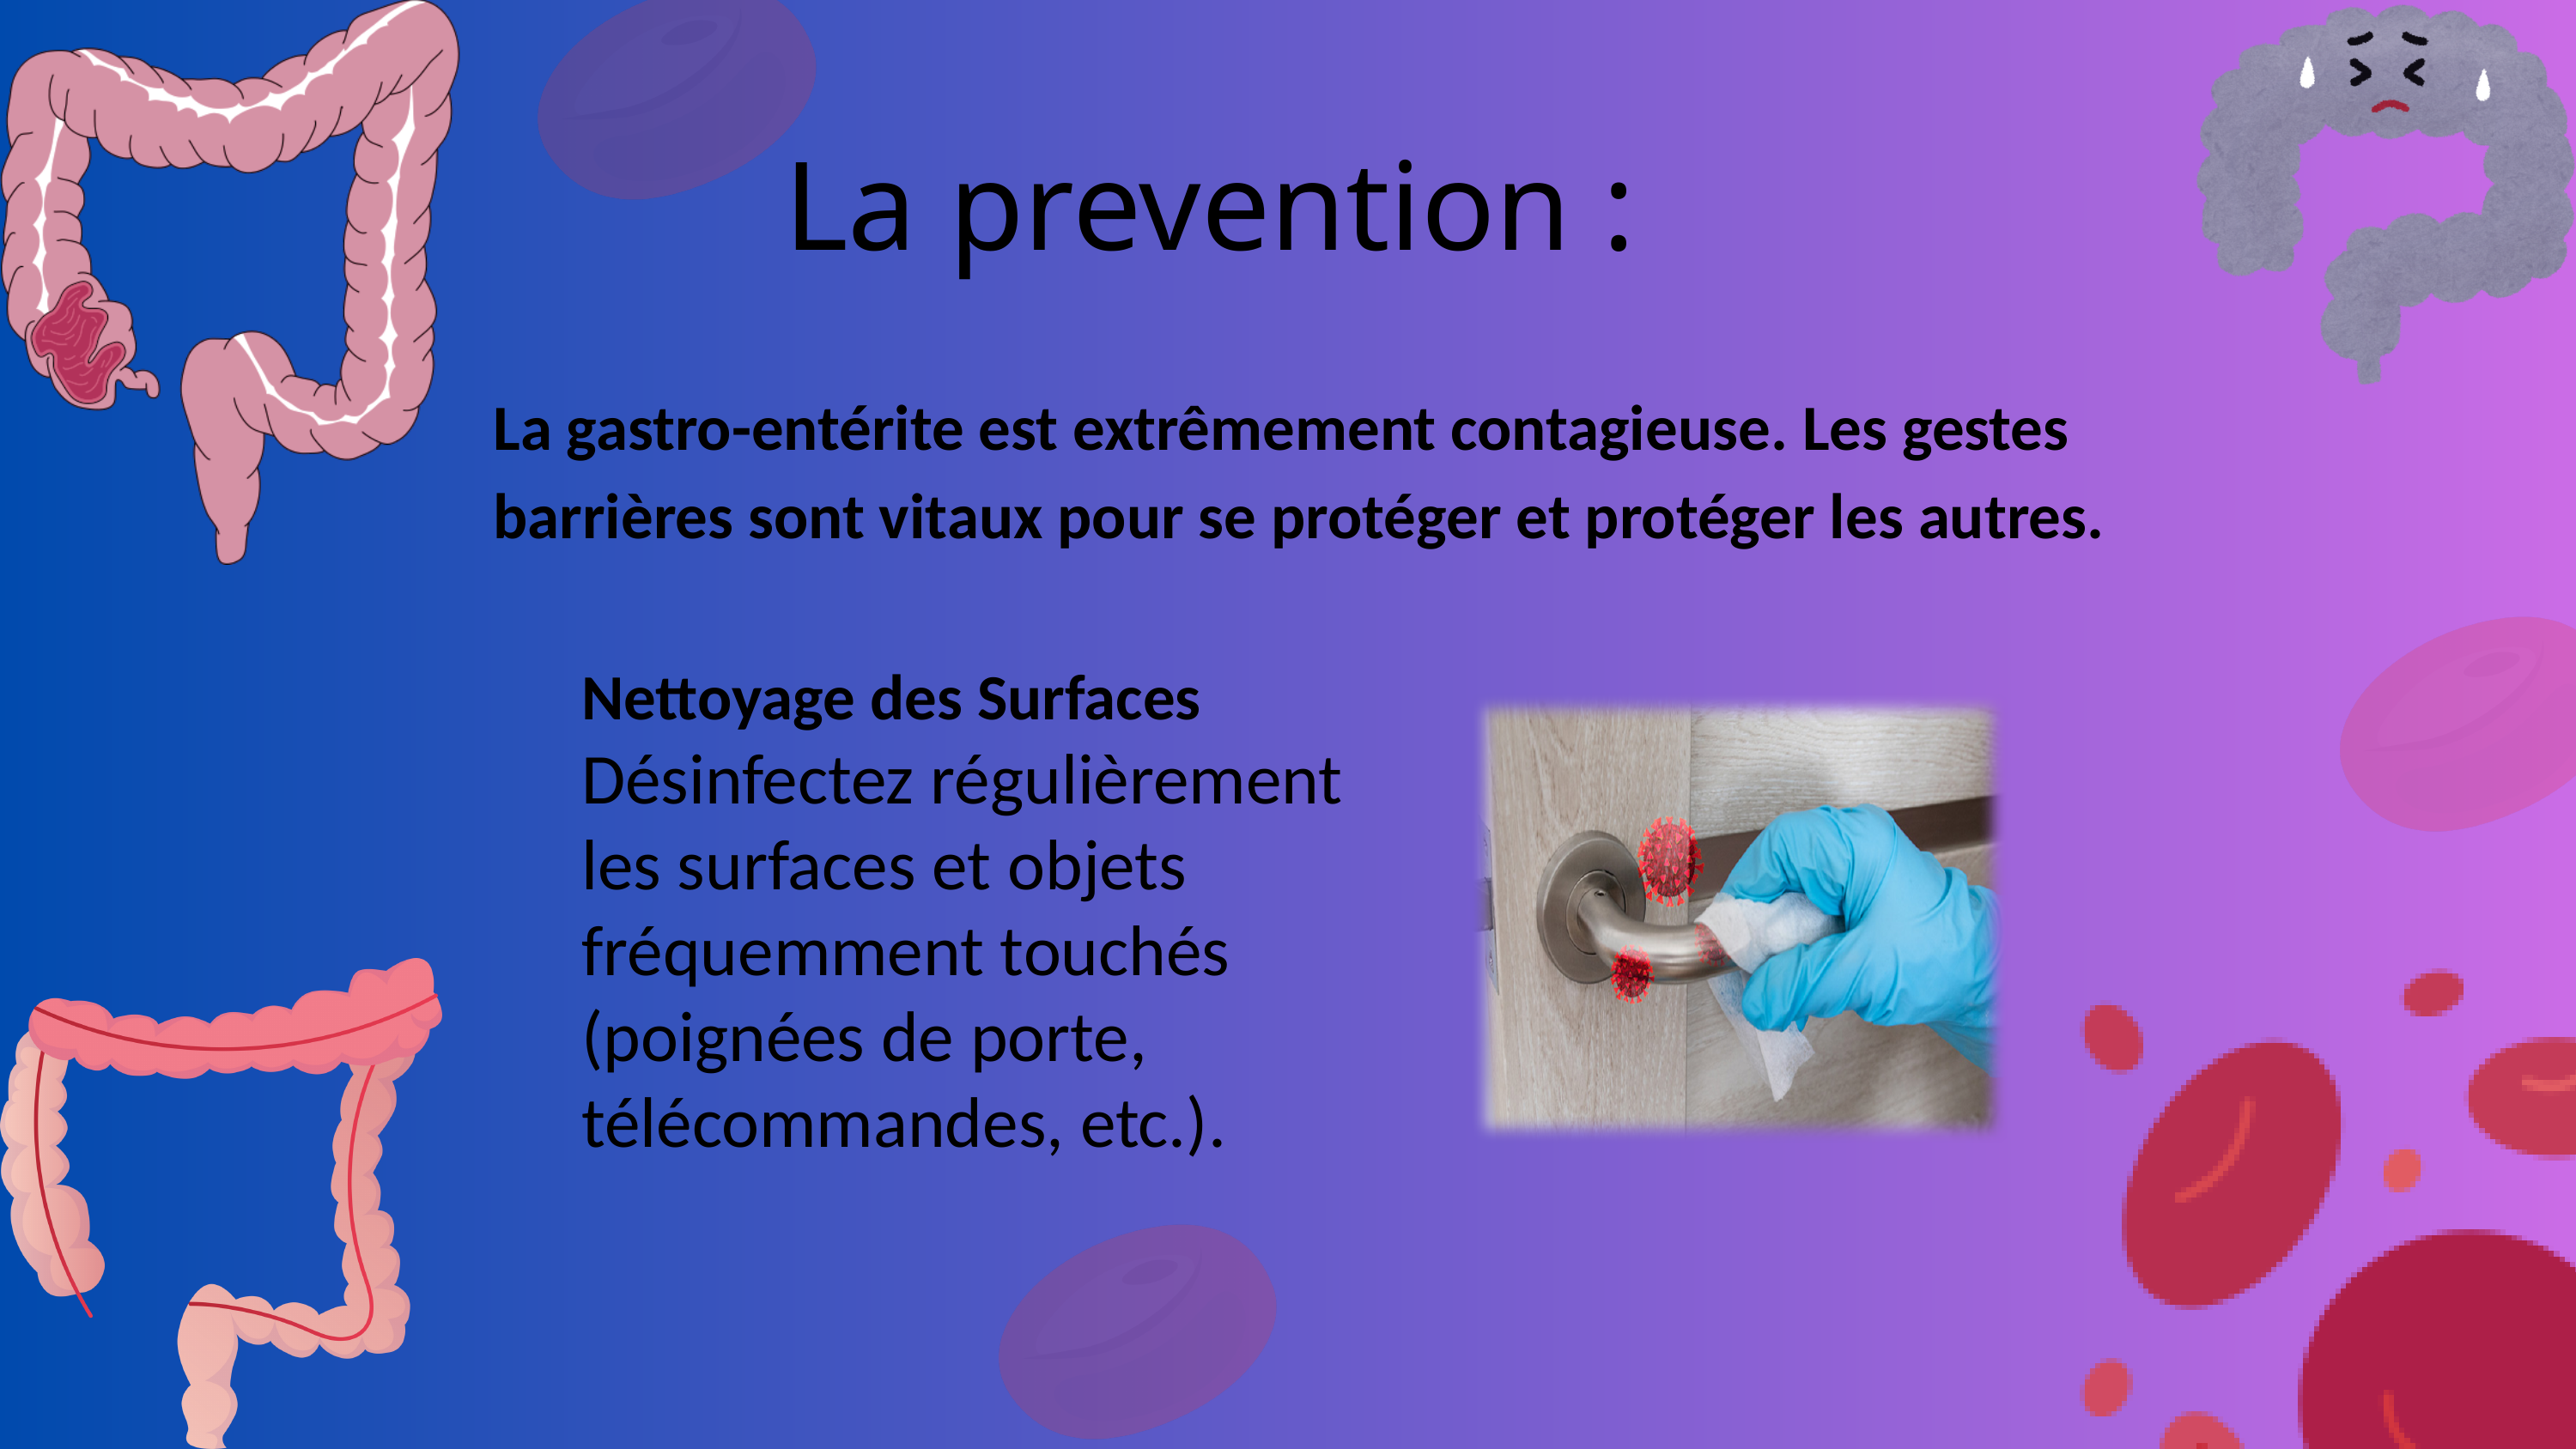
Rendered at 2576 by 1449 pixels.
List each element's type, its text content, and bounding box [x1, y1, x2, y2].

text_box [975, 1216, 1289, 1449]
text_box [0, 0, 465, 565]
text_box [2196, 3, 2576, 385]
text_box [514, 0, 828, 209]
text_box [2317, 608, 2576, 841]
text_box La gastro-entérite est extrêmement contagieuse. Les gestes barrières sont vitaux pour se protéger et protéger les autres. [493, 375, 2318, 551]
picture [1470, 693, 2008, 1143]
text_box [2080, 968, 2576, 1449]
text_box La prevention : [568, 155, 1851, 275]
text_box [0, 958, 442, 1449]
text_box Nettoyage des Surfaces Désinfectez régulièrement les surfaces et objets fréquemment touchés (poignées de porte, télécommandes, etc.). [568, 649, 1385, 1207]
